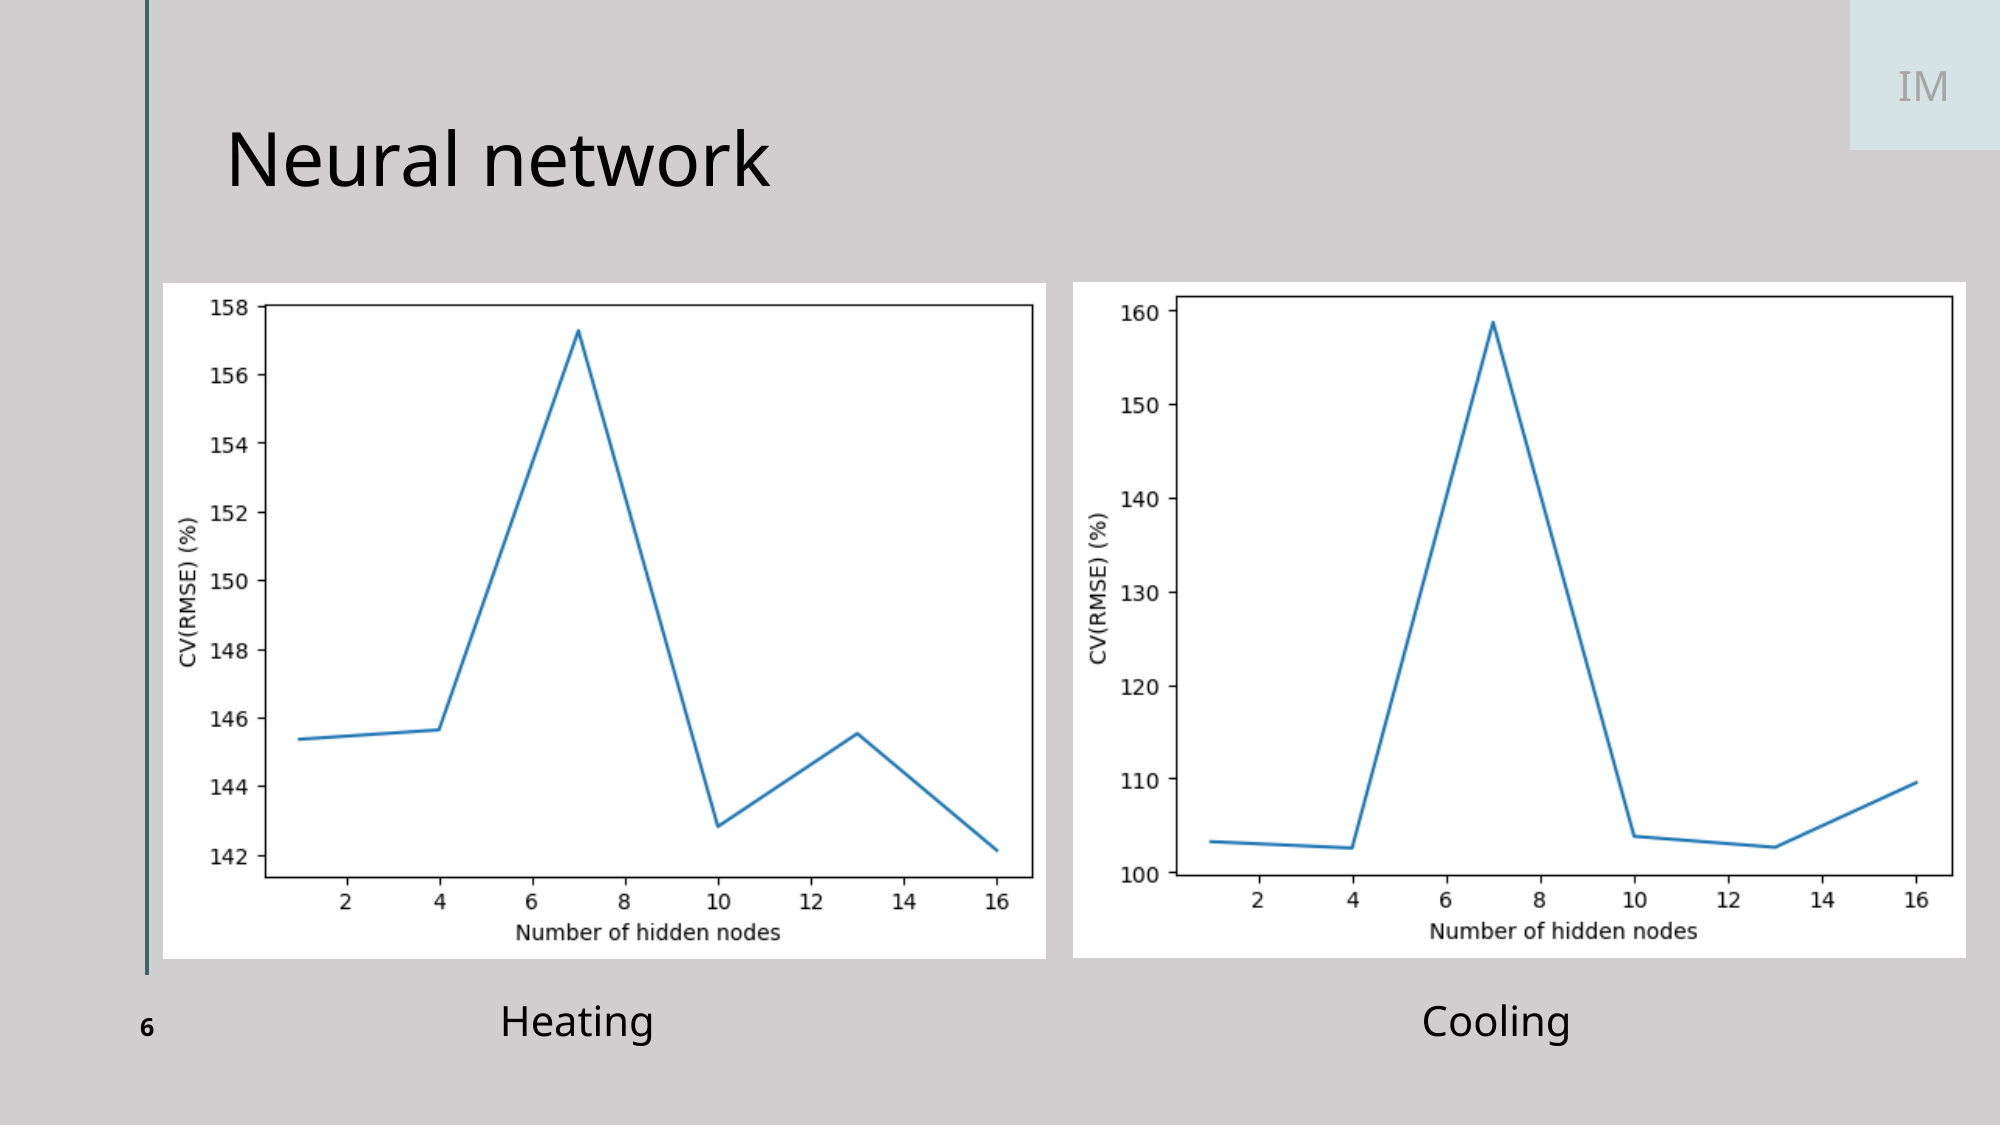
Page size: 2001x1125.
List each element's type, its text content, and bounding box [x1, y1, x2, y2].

text_box Neural network [225, 44, 1854, 281]
text_box IM [1883, 0, 2000, 118]
slide_number 6 [67, 975, 227, 1082]
text_box Heating [499, 975, 698, 1071]
picture [163, 283, 1046, 959]
picture [1073, 282, 1966, 958]
text_box Cooling [1421, 975, 1619, 1071]
